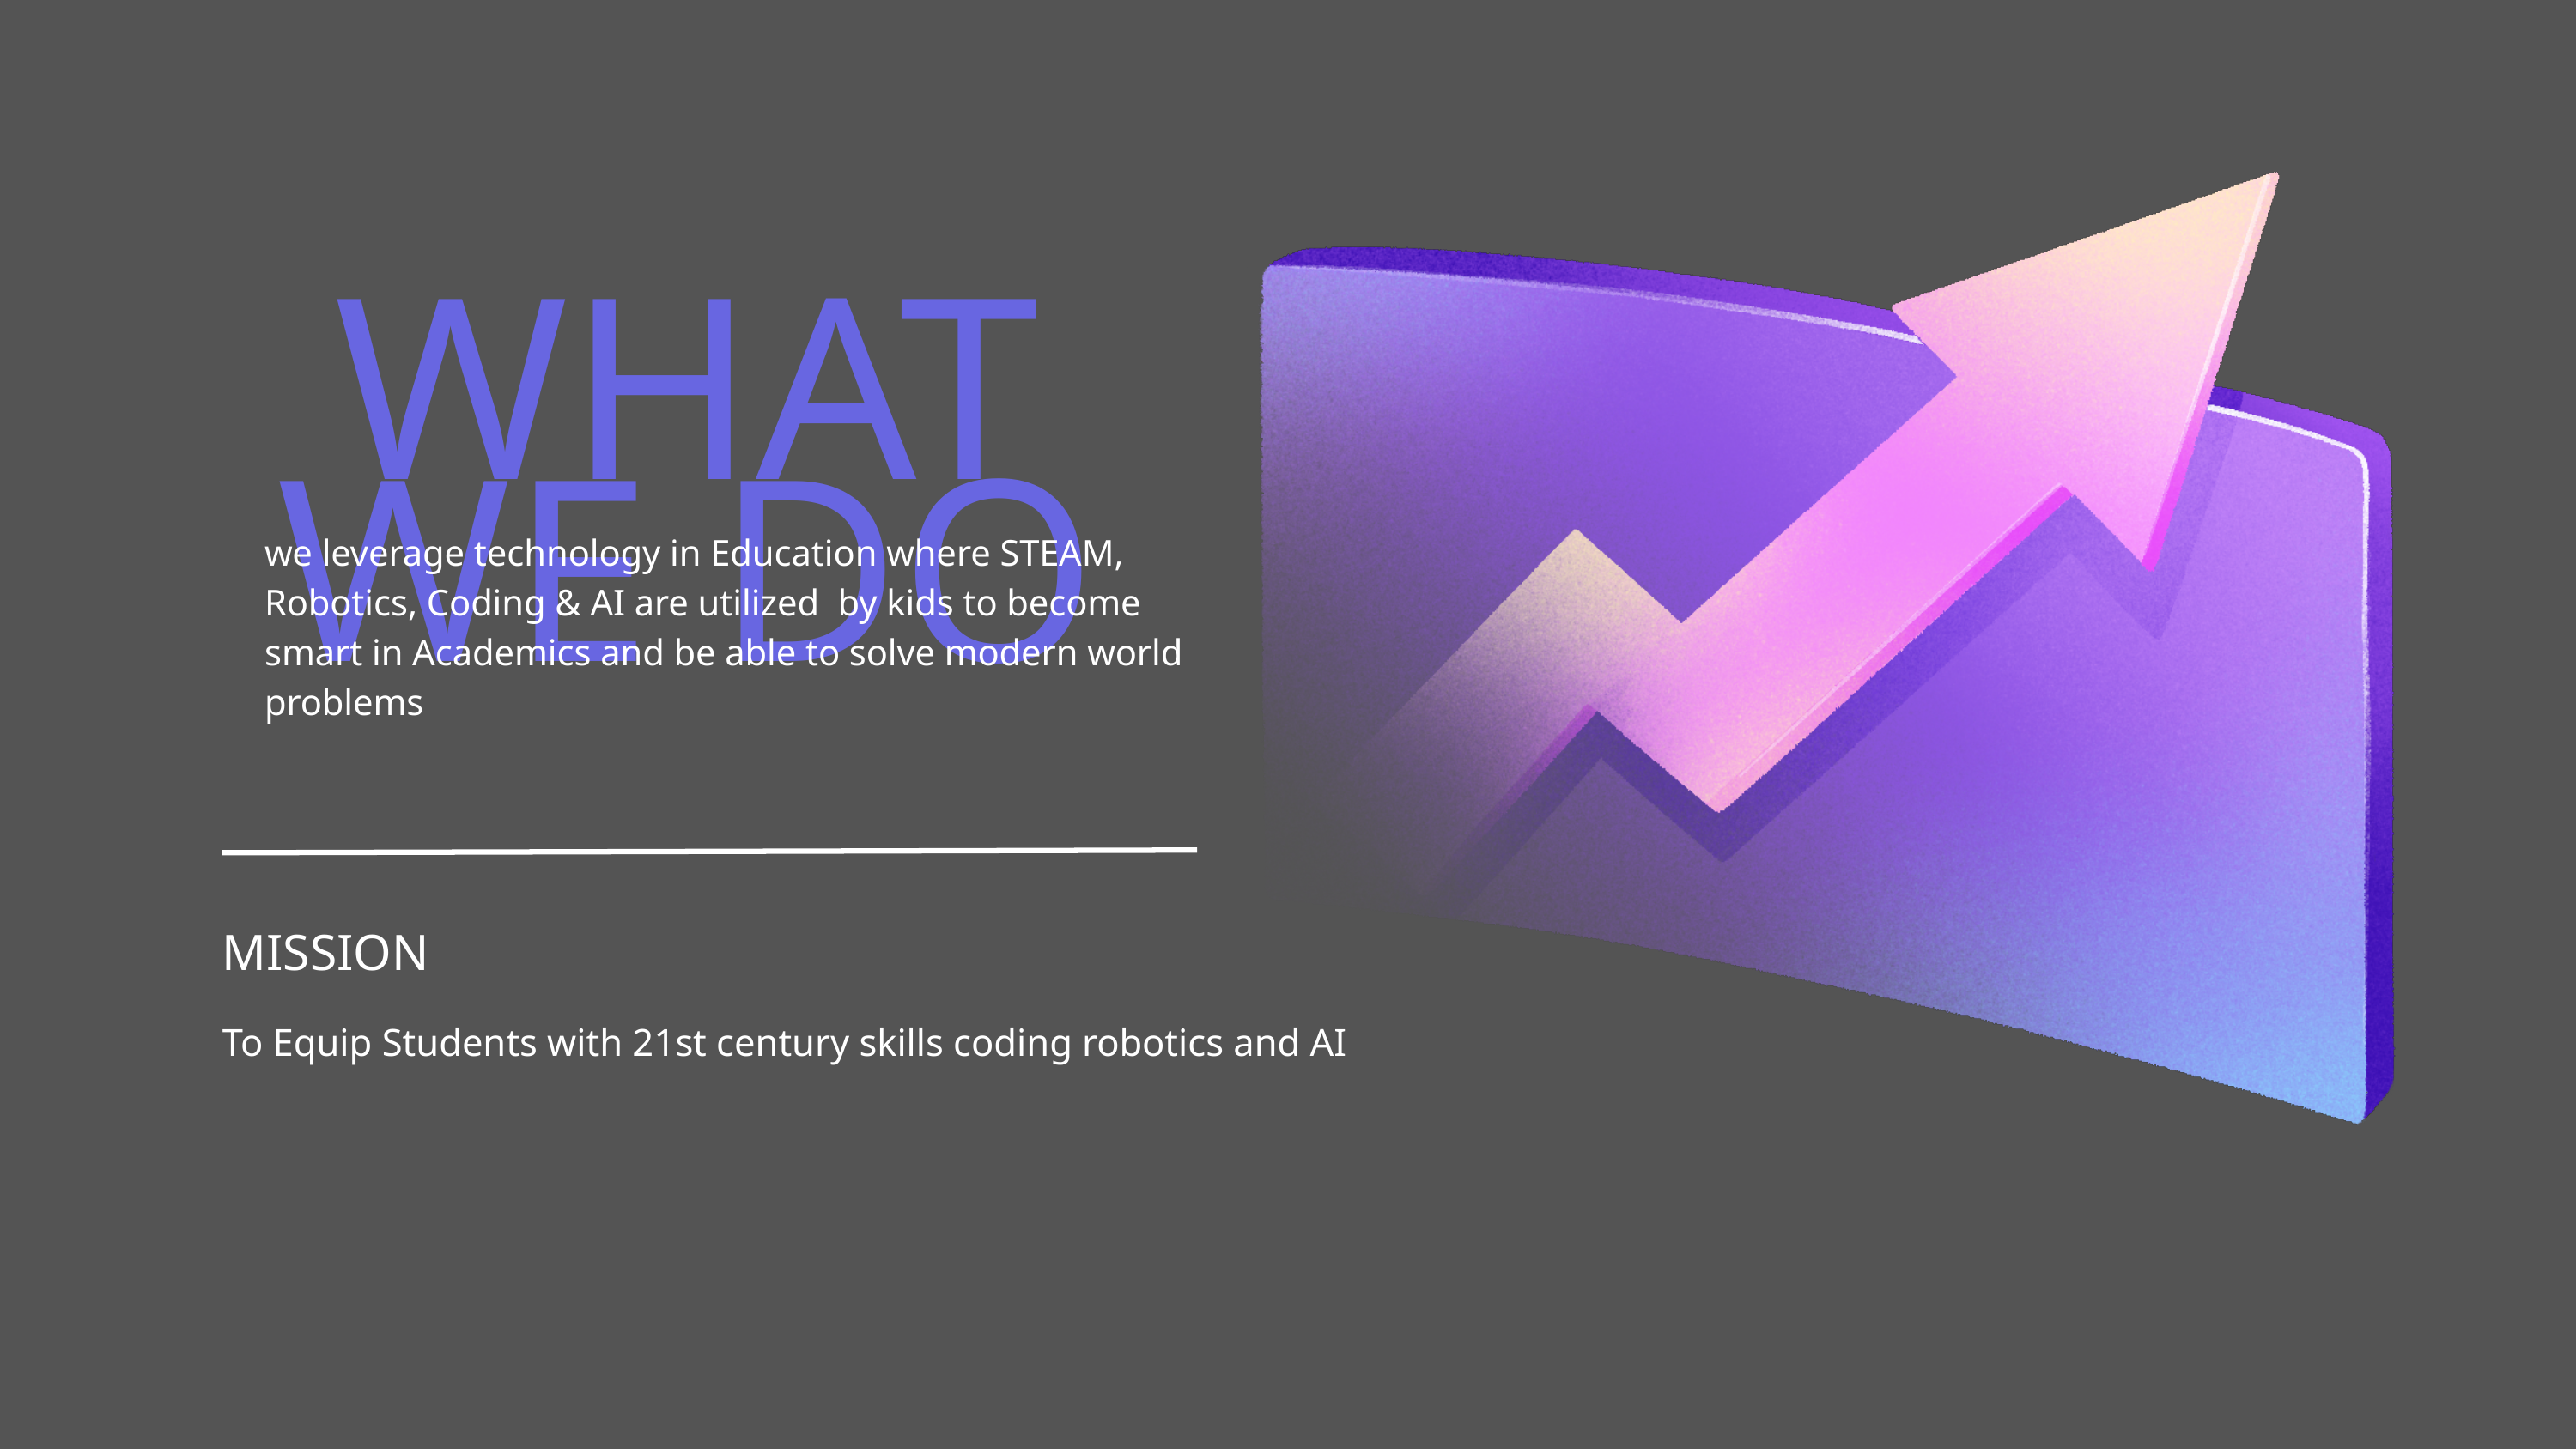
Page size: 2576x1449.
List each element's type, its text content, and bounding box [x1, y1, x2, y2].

text_box MISSION [222, 912, 903, 980]
text_box we leverage technology in Education where STEAM, Robotics, Coding & AI are utilized by kids to become smart in Academics and be able to solve modern world problems [264, 523, 1198, 724]
text_box [1226, 172, 2432, 1143]
text_box To Equip Students with 21st century skills coding robotics and AI [222, 1011, 1773, 1064]
text_box WHAT WE DO [177, 349, 1198, 712]
